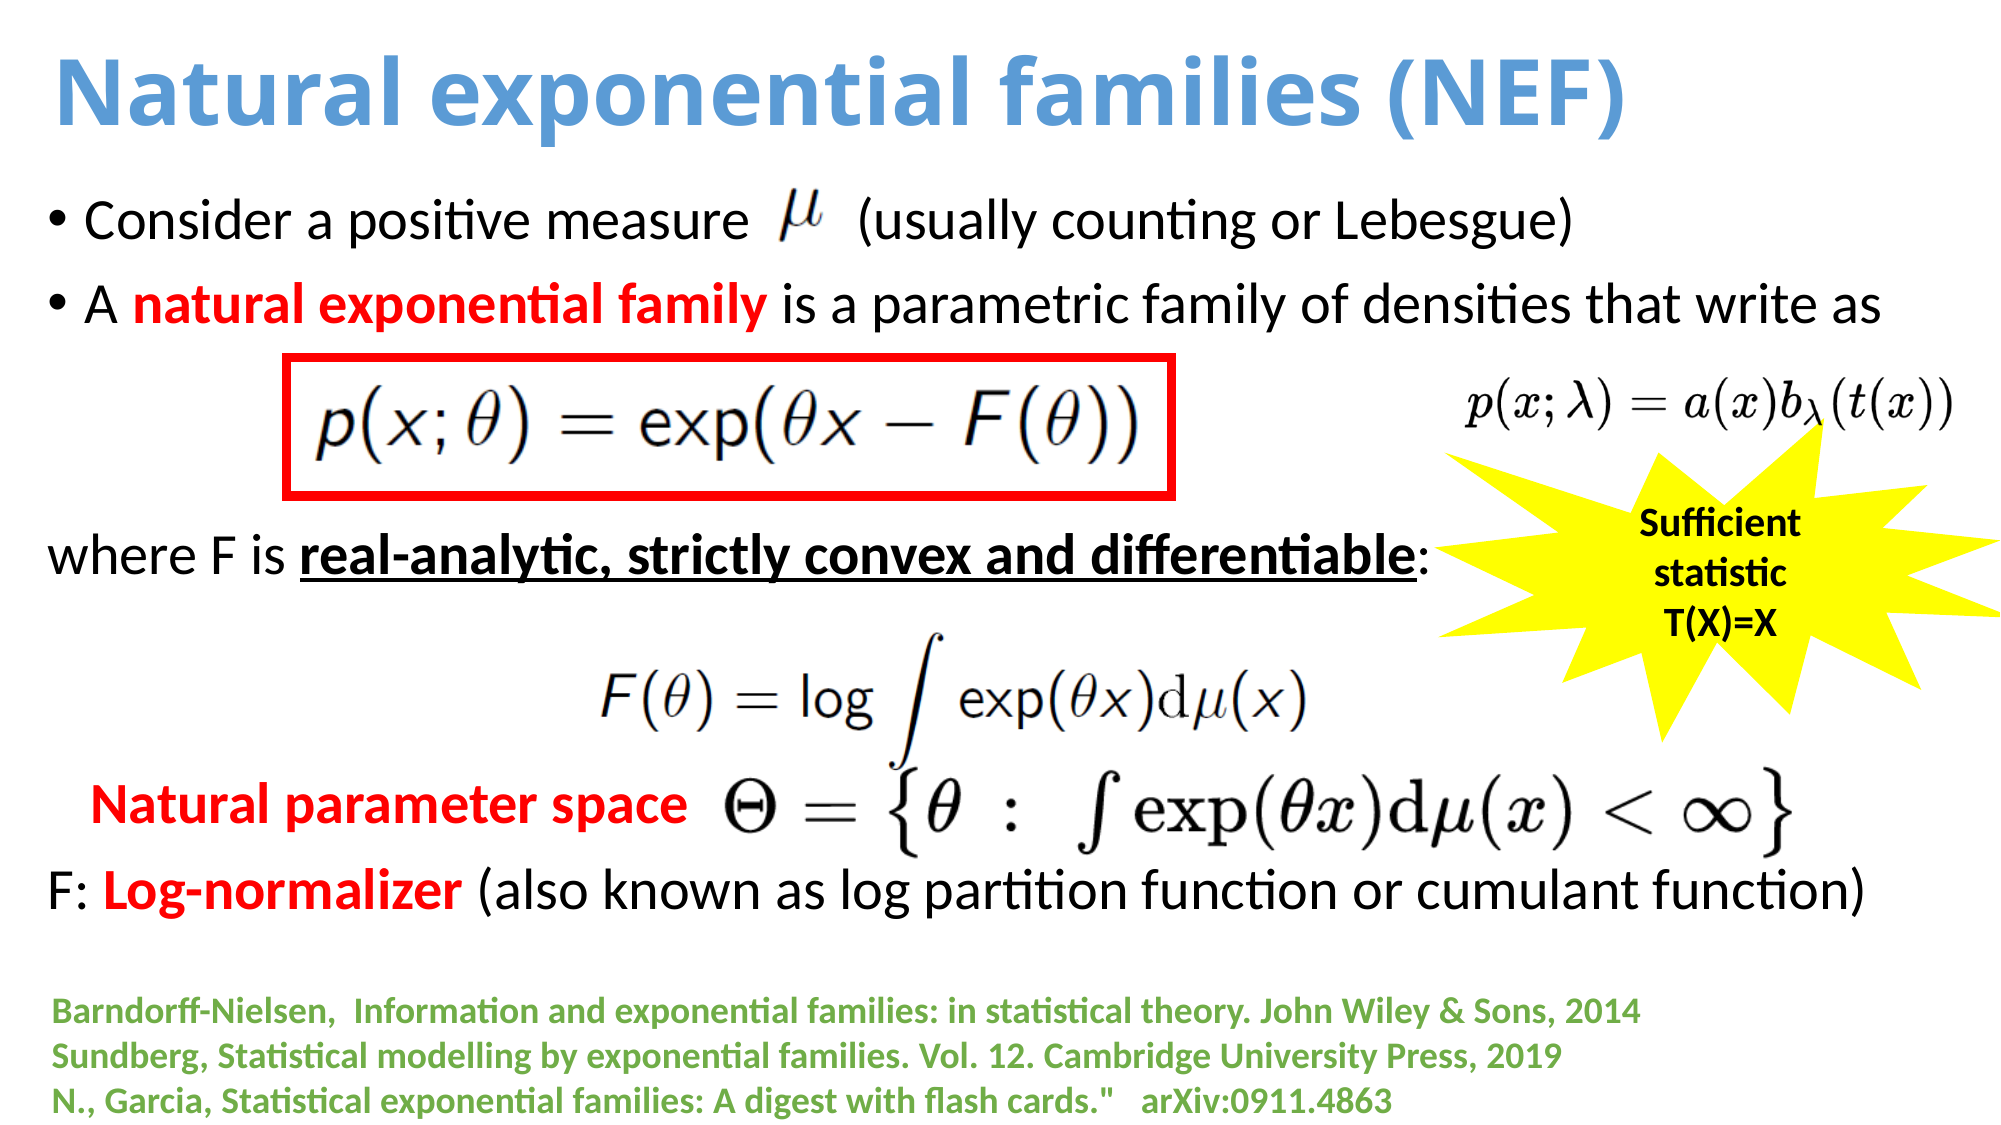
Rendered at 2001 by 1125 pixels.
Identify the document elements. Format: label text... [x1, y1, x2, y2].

text_box [285, 356, 1172, 497]
picture [272, 365, 1144, 502]
text_box Barndorff-Nielsen, Information and exponential families: in statistical theory. John Wiley & Sons, 2014 Sundberg, Statistical modelling by exponential families. Vol. 12. Cambridge University Press, 2019 N., Garcia, Statistical exponential families: A digest with flash cards." arXiv:0911.4863 [36, 978, 1710, 1125]
text_box Sufficient statistic T(X)=X [1430, 436, 2000, 746]
list Consider a positive measure (usually counting or Lebesgue) A natural exponential family is a parametric family of densities that write as where F is real-analytic, strictly convex and differentiable: F: Log-normalizer (also known as log partition function or cumulant function) [32, 182, 1938, 1077]
picture [1462, 372, 1964, 436]
text_box Natural parameter space [75, 758, 704, 843]
picture [755, 160, 855, 250]
title Natural exponential families (NEF) [37, 0, 1762, 182]
picture [560, 629, 1800, 864]
